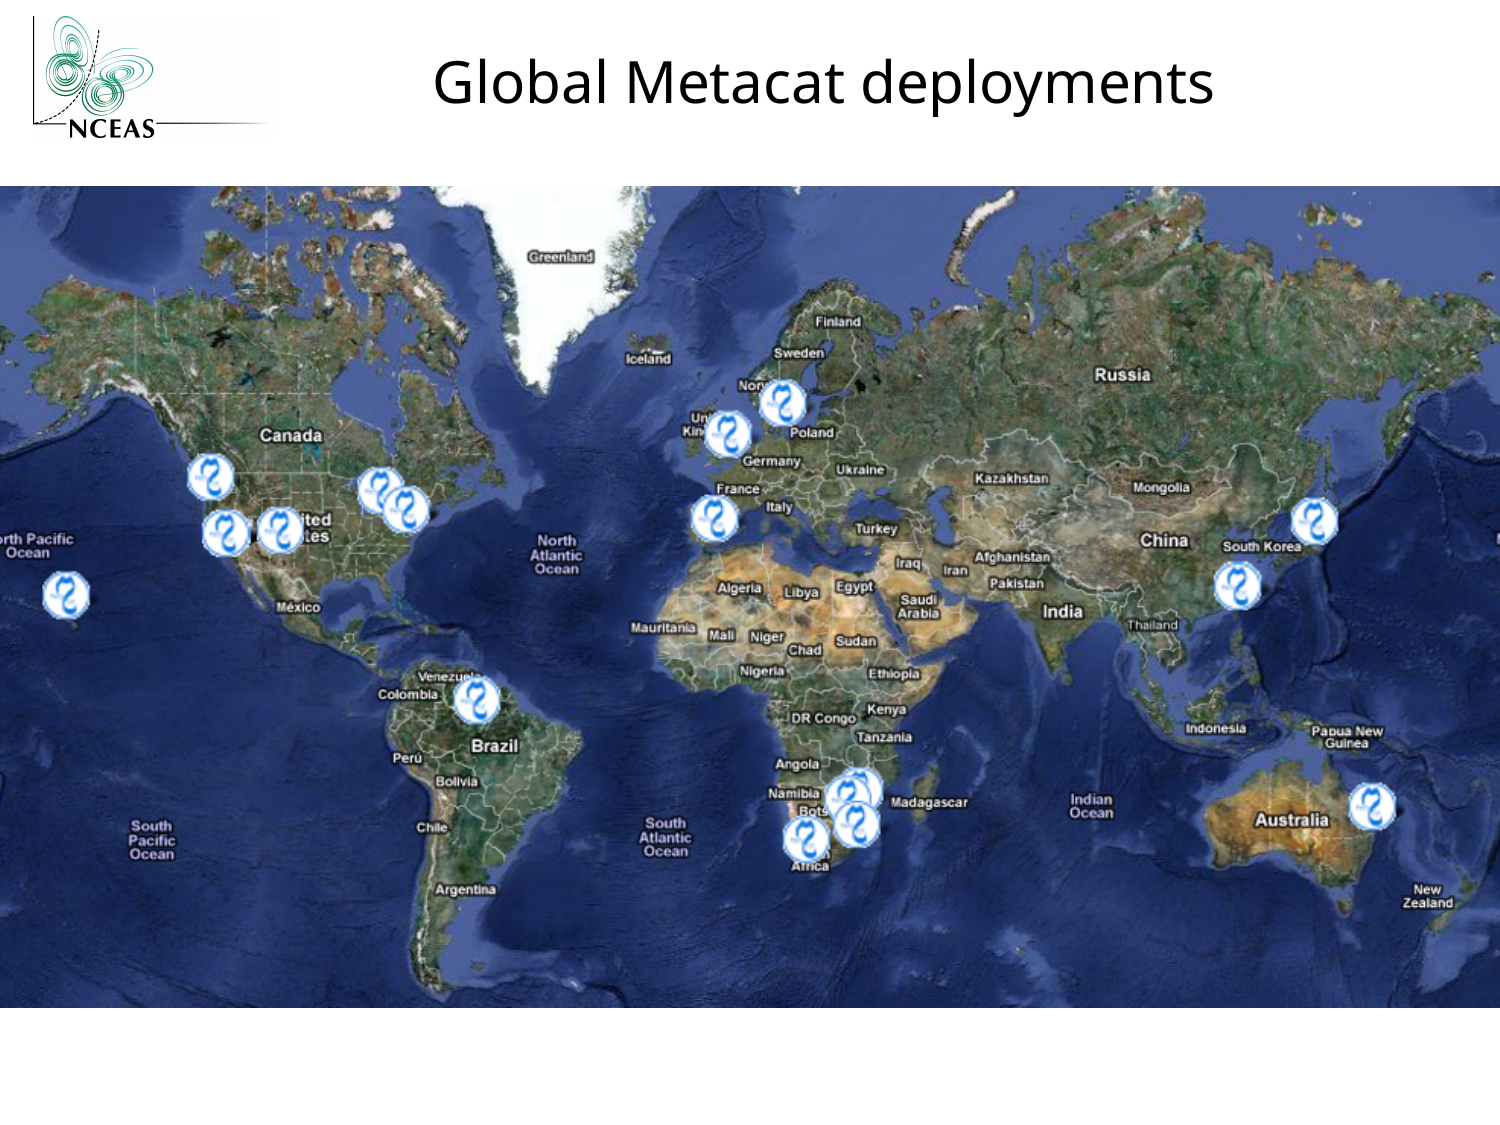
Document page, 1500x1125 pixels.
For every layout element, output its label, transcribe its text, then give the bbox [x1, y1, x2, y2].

picture [0, 185, 1500, 1008]
picture [33, 16, 199, 138]
title Global Metacat deployments [199, 0, 1456, 160]
